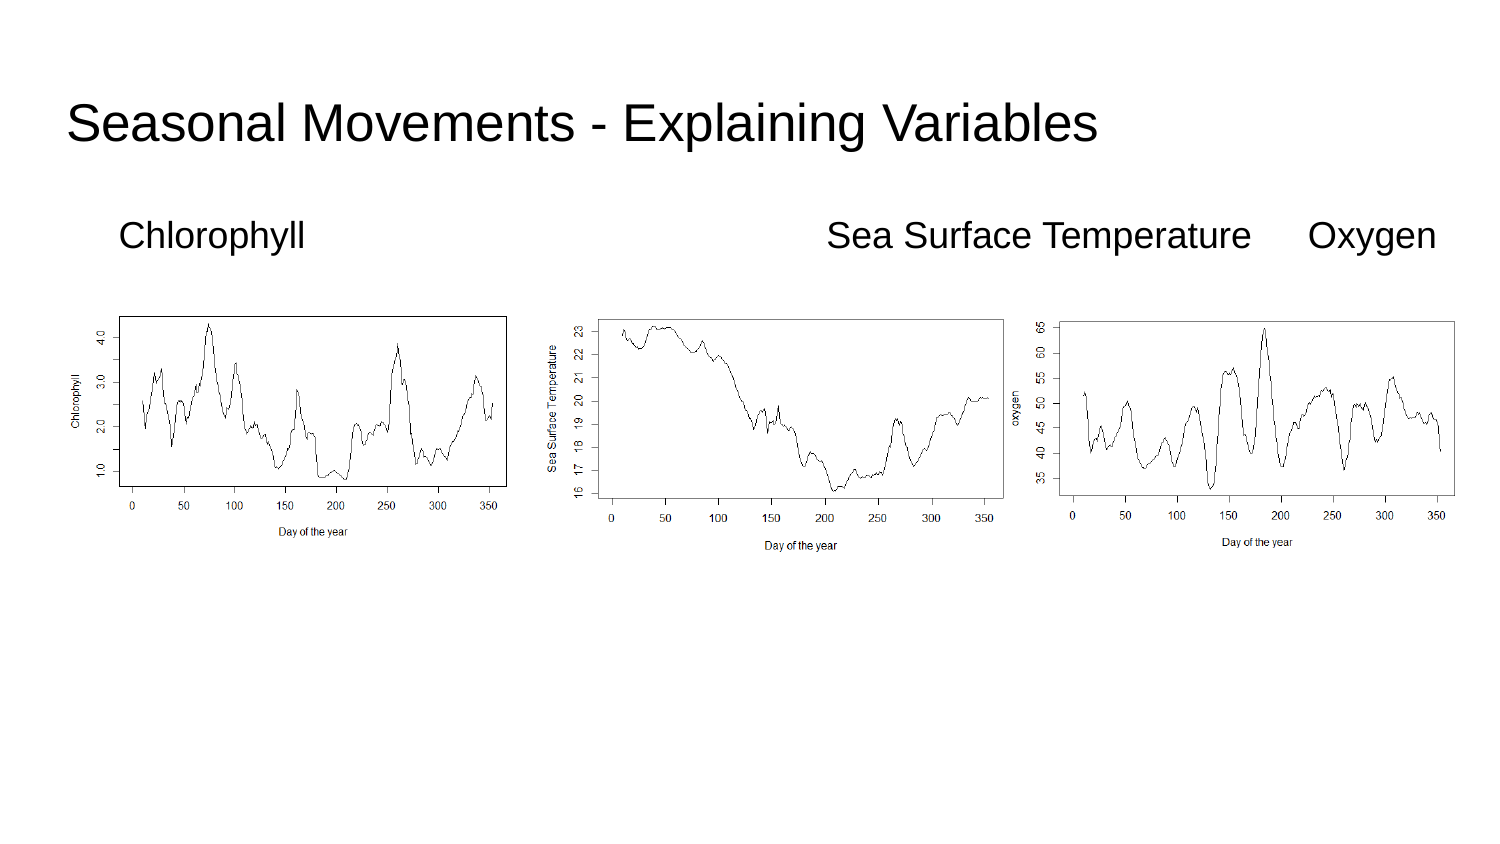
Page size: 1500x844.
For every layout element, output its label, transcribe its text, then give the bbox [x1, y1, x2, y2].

list Chlorophyll Sea Surface Temperature Oxygen [51, 189, 1473, 783]
title Seasonal Movements - Explaining Variables [51, 72, 1449, 167]
picture [67, 264, 533, 552]
picture [542, 264, 1483, 566]
